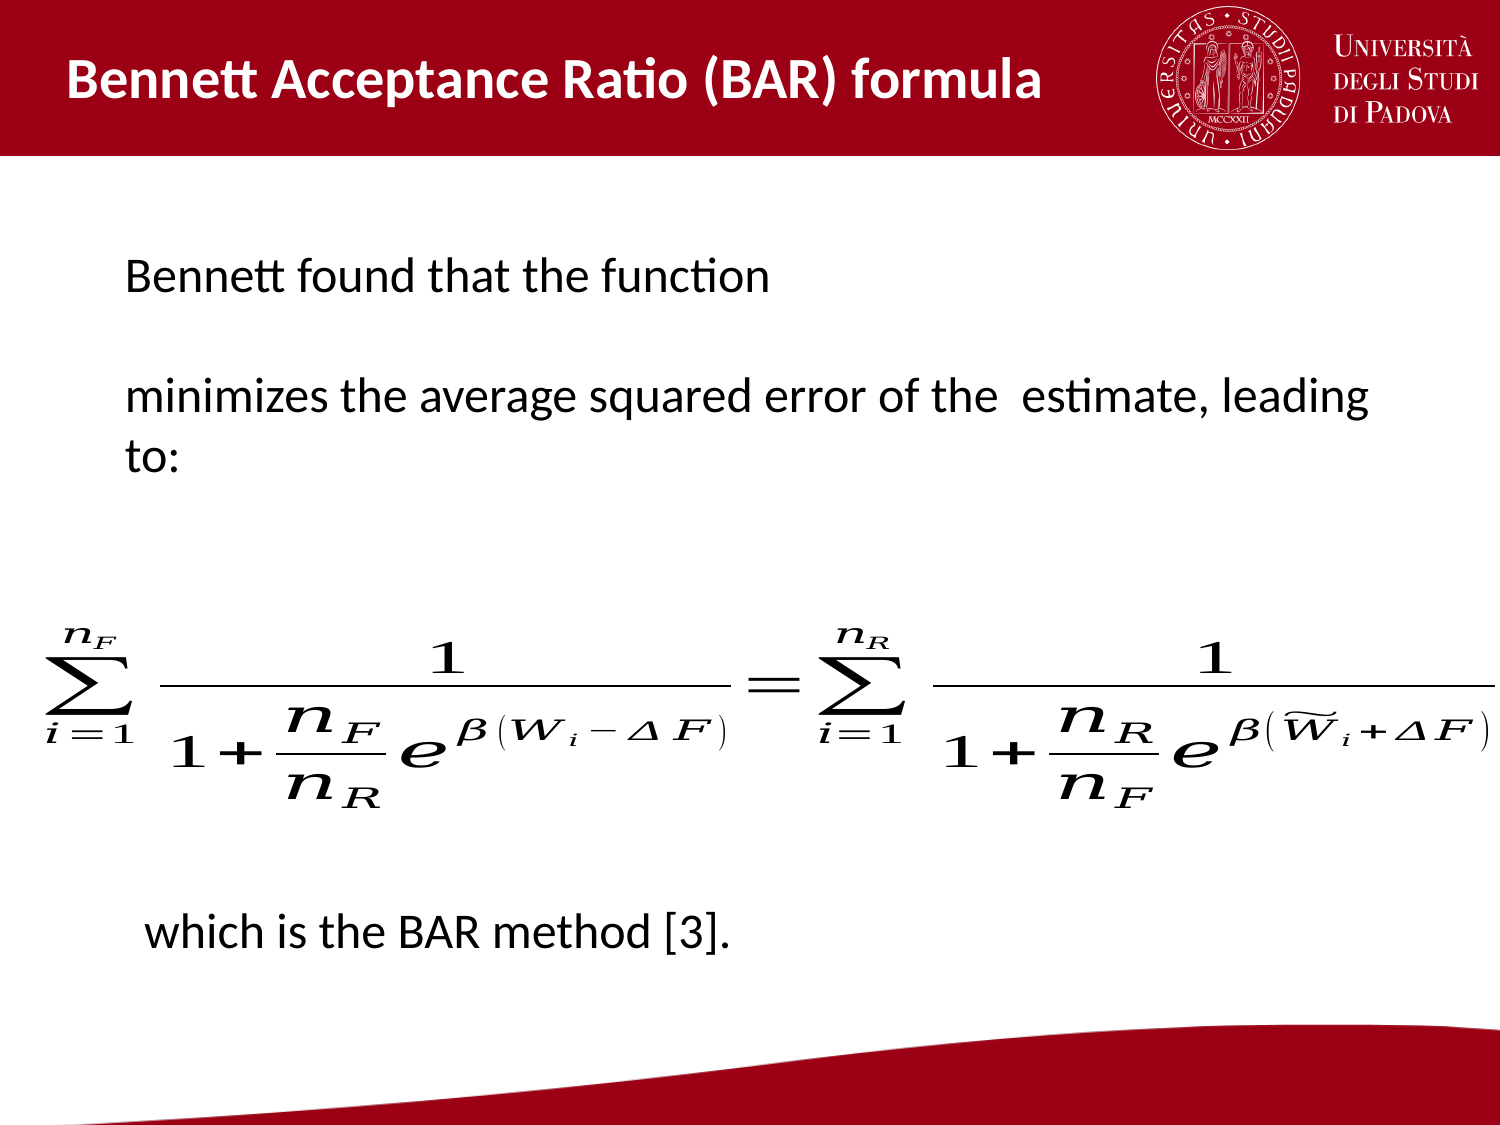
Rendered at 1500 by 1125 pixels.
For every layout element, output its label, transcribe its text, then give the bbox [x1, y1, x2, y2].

text_box which is the BAR method [3]. [129, 891, 1410, 966]
picture [0, 0, 1500, 156]
picture [38, 1024, 1500, 1125]
